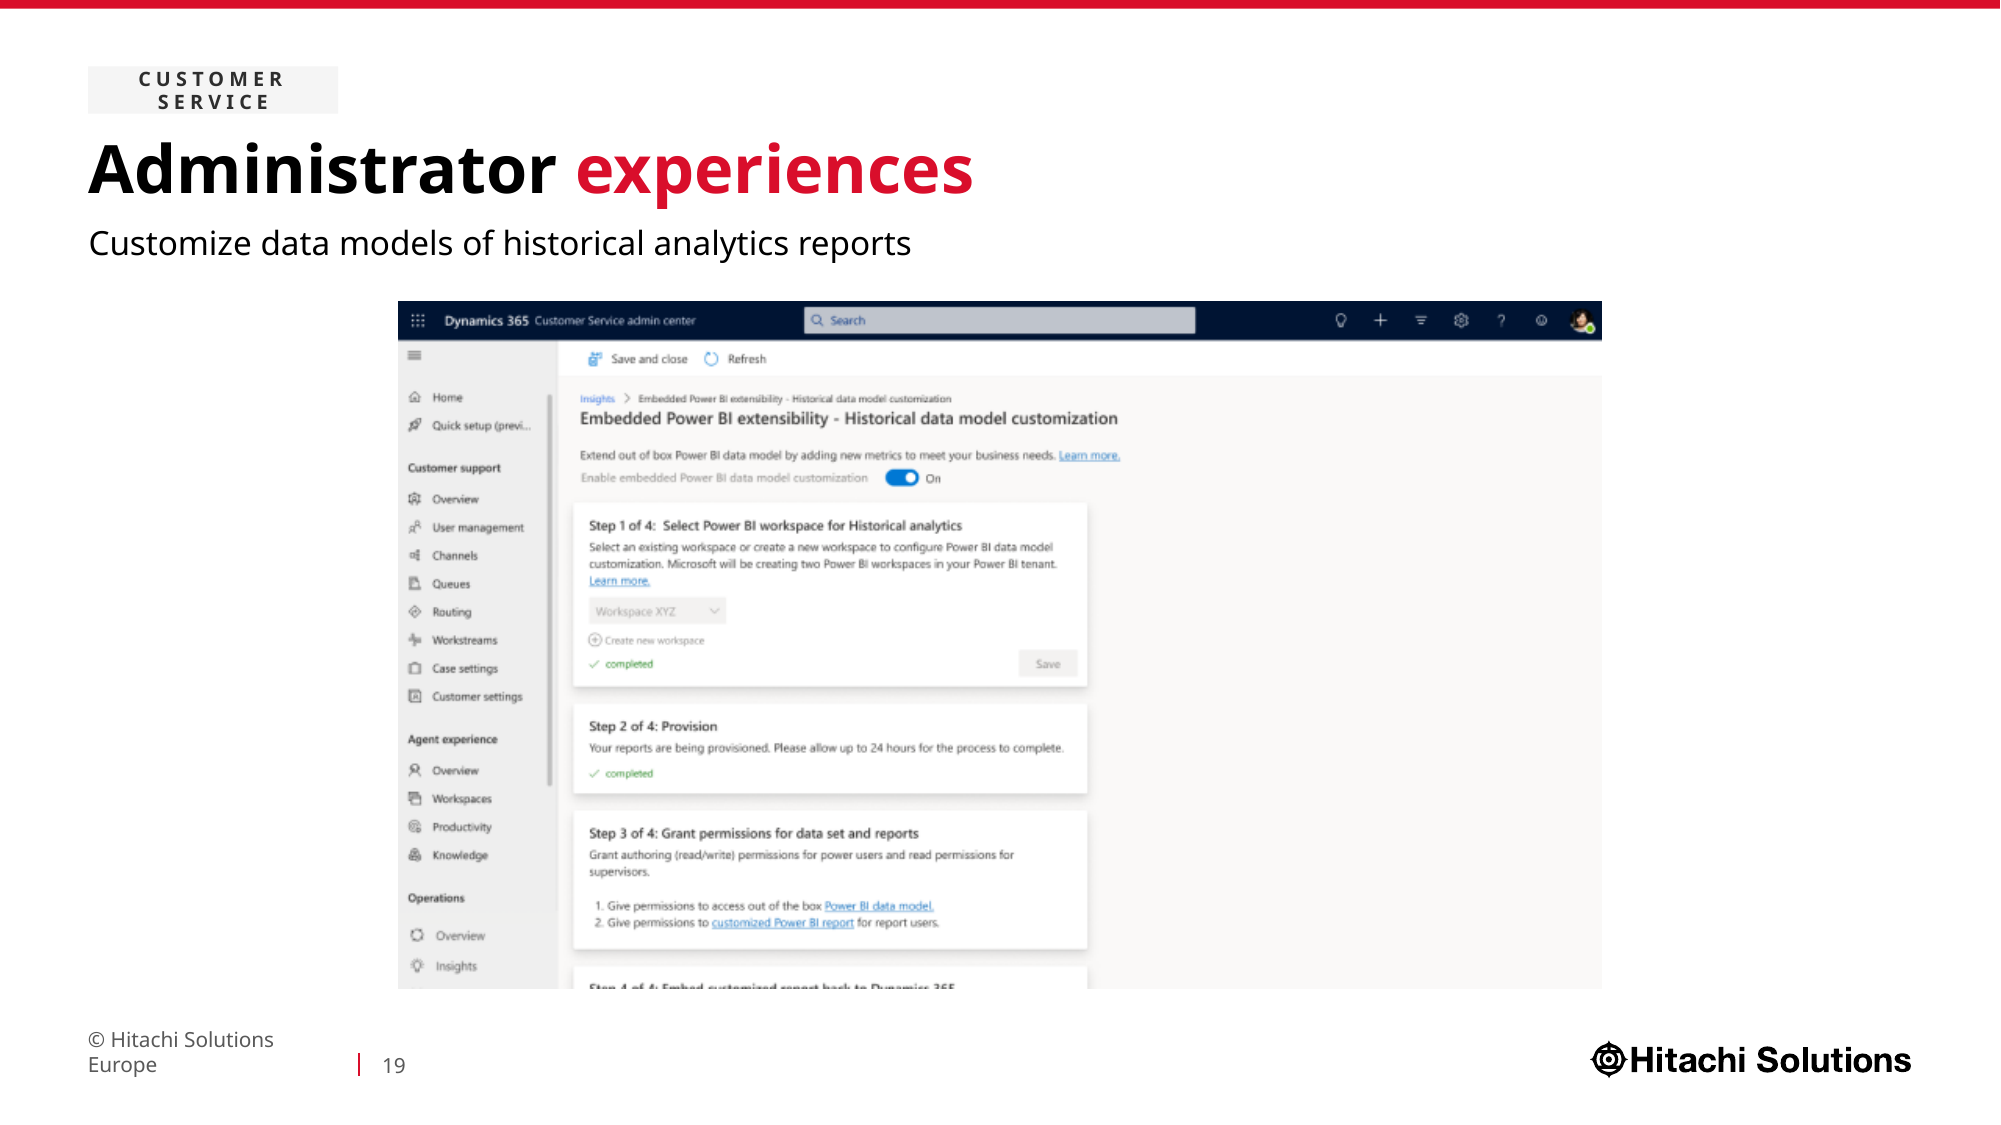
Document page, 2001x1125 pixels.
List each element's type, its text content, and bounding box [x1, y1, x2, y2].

picture [398, 301, 1602, 989]
title Administrator experiences [88, 136, 1912, 196]
list Customize data models of historical analytics reports [88, 221, 1912, 264]
list Customer service [88, 66, 339, 114]
